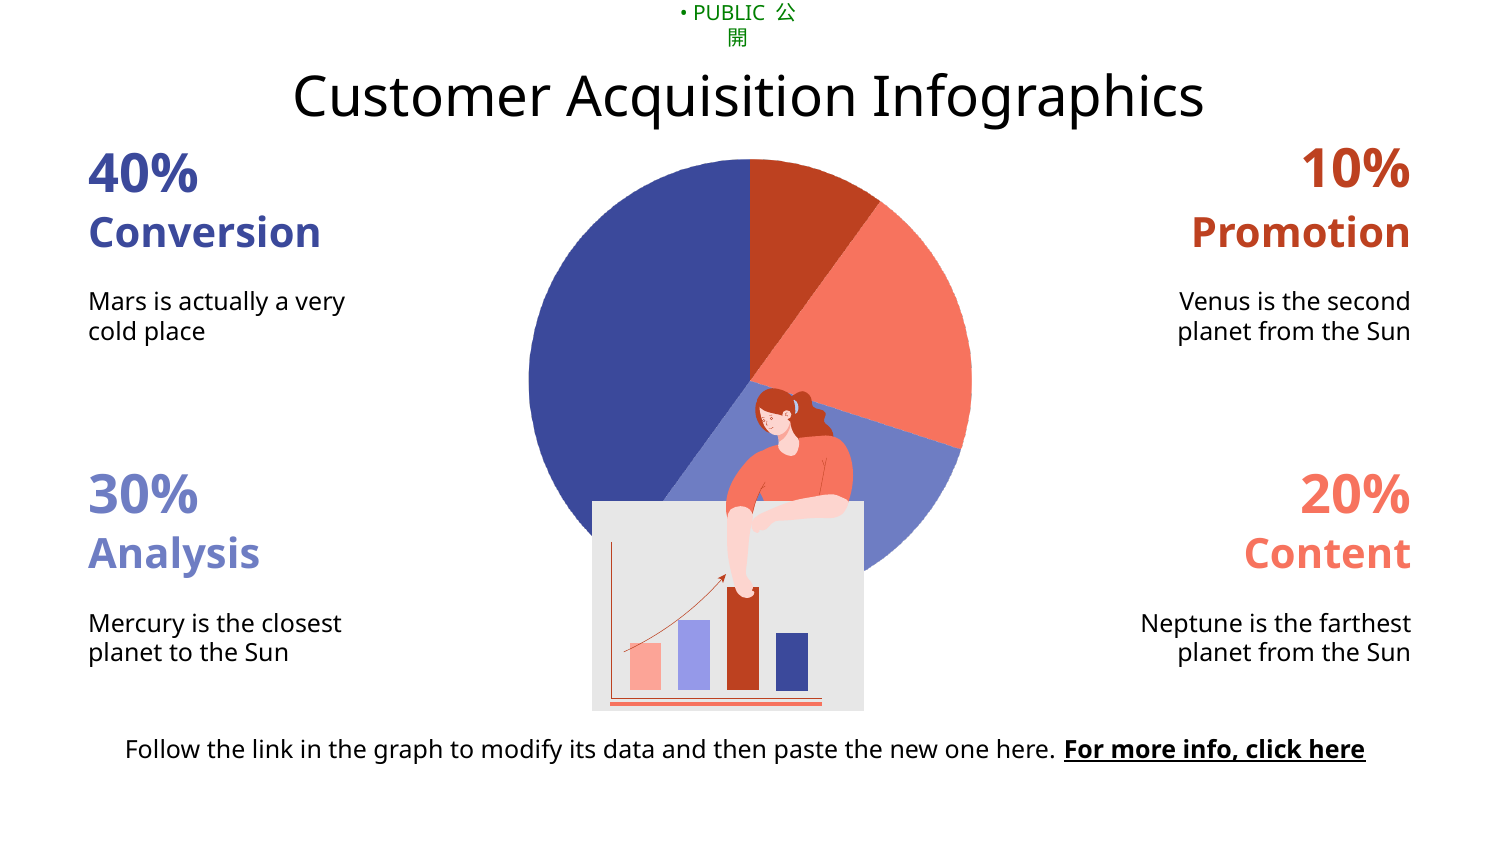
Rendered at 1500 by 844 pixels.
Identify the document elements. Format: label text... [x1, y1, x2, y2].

text_box Follow the link in the graph to modify its data and then paste the new one here. For more info, click here [57, 731, 1433, 769]
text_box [1087, 131, 1427, 359]
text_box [1087, 457, 1427, 681]
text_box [73, 136, 412, 359]
picture [351, 133, 1149, 627]
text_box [73, 457, 412, 681]
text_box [591, 387, 865, 712]
title Customer Acquisition Infographics [73, 67, 1425, 121]
